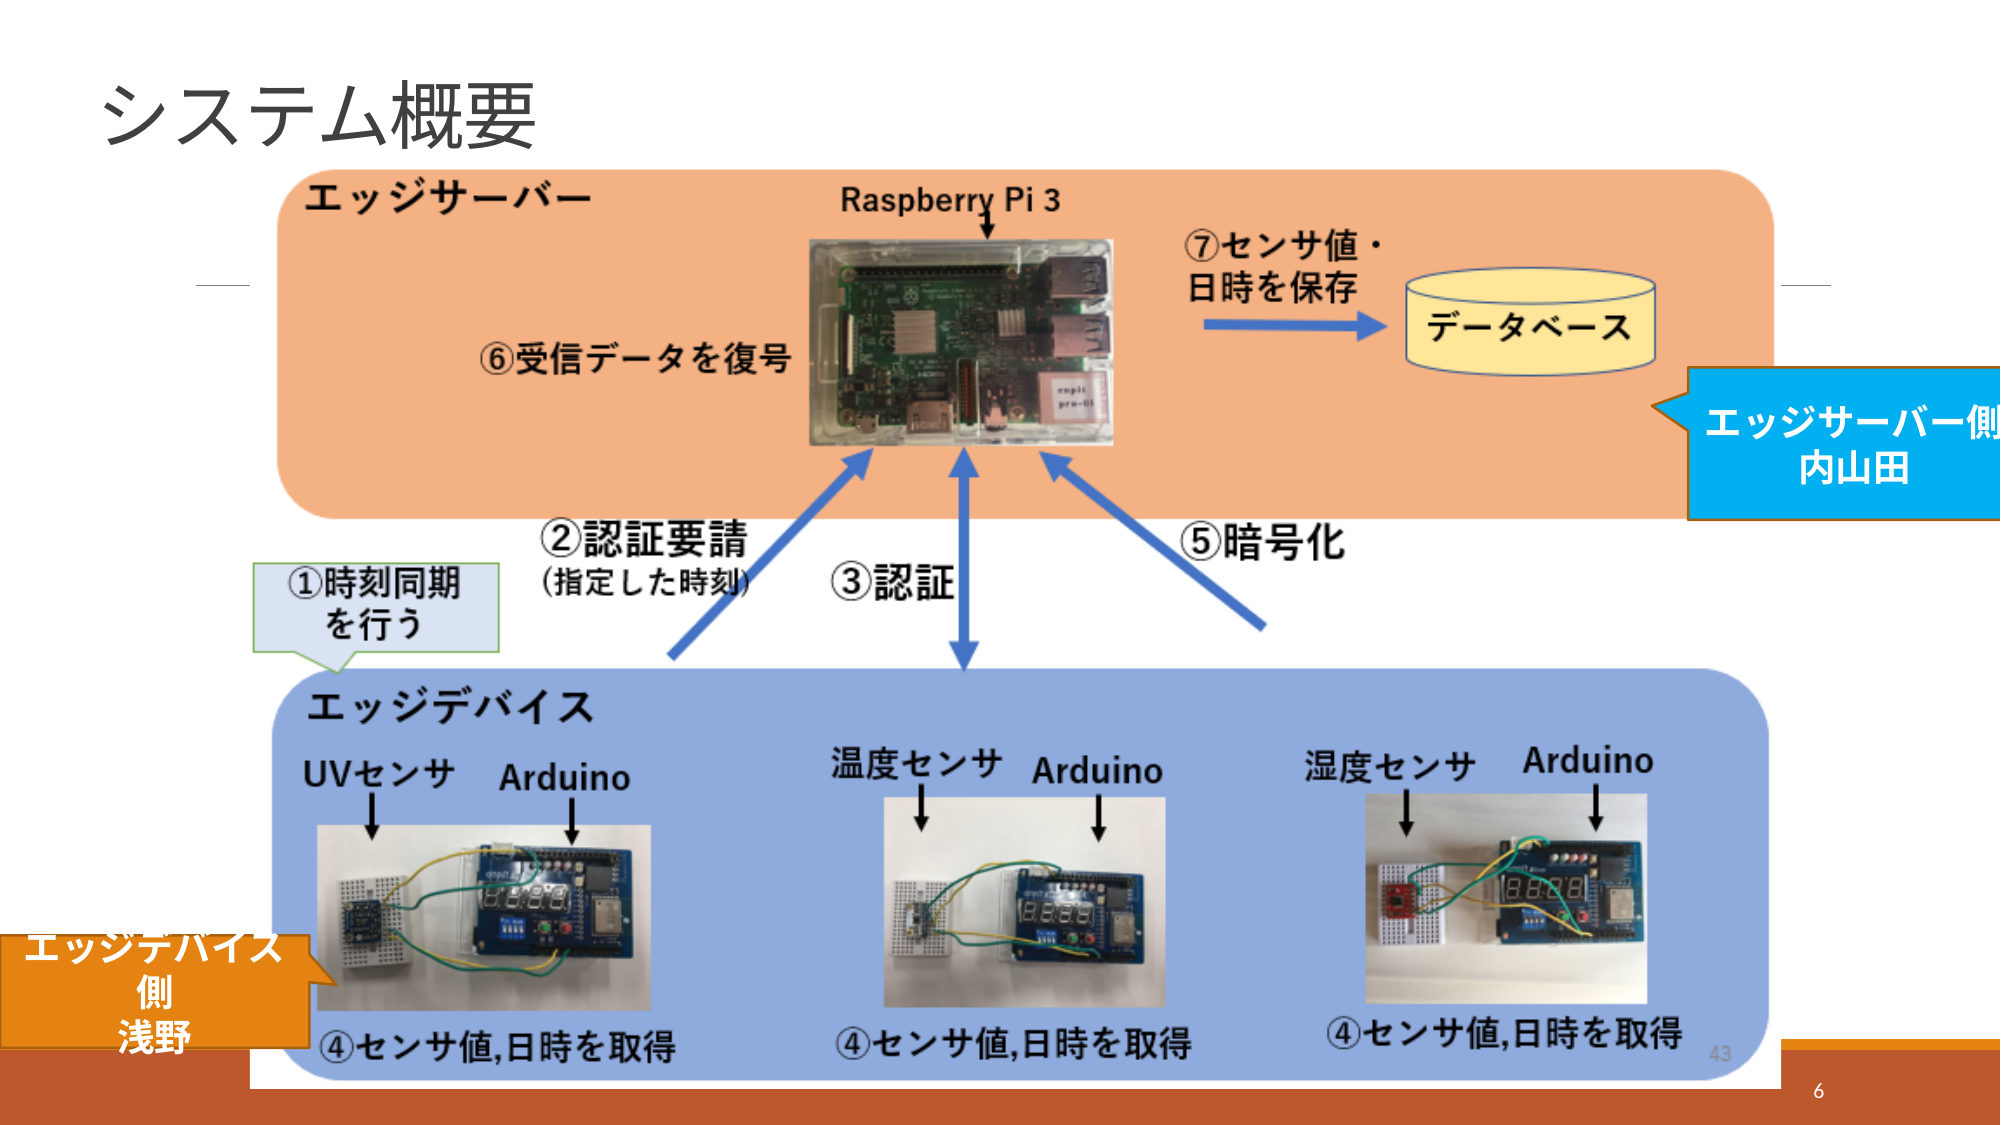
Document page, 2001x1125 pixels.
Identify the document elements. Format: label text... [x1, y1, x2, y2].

slide_number 6 [1624, 1059, 1840, 1120]
text_box エッジデバイス側 浅野 [0, 934, 247, 1050]
picture [249, 161, 1782, 1090]
picture [1707, 411, 1738, 435]
picture [1749, 417, 1755, 425]
picture [1755, 416, 1774, 438]
text_box エッジサーバー側 内山田 [1789, 366, 2000, 522]
title システム概要 [81, 0, 1732, 166]
